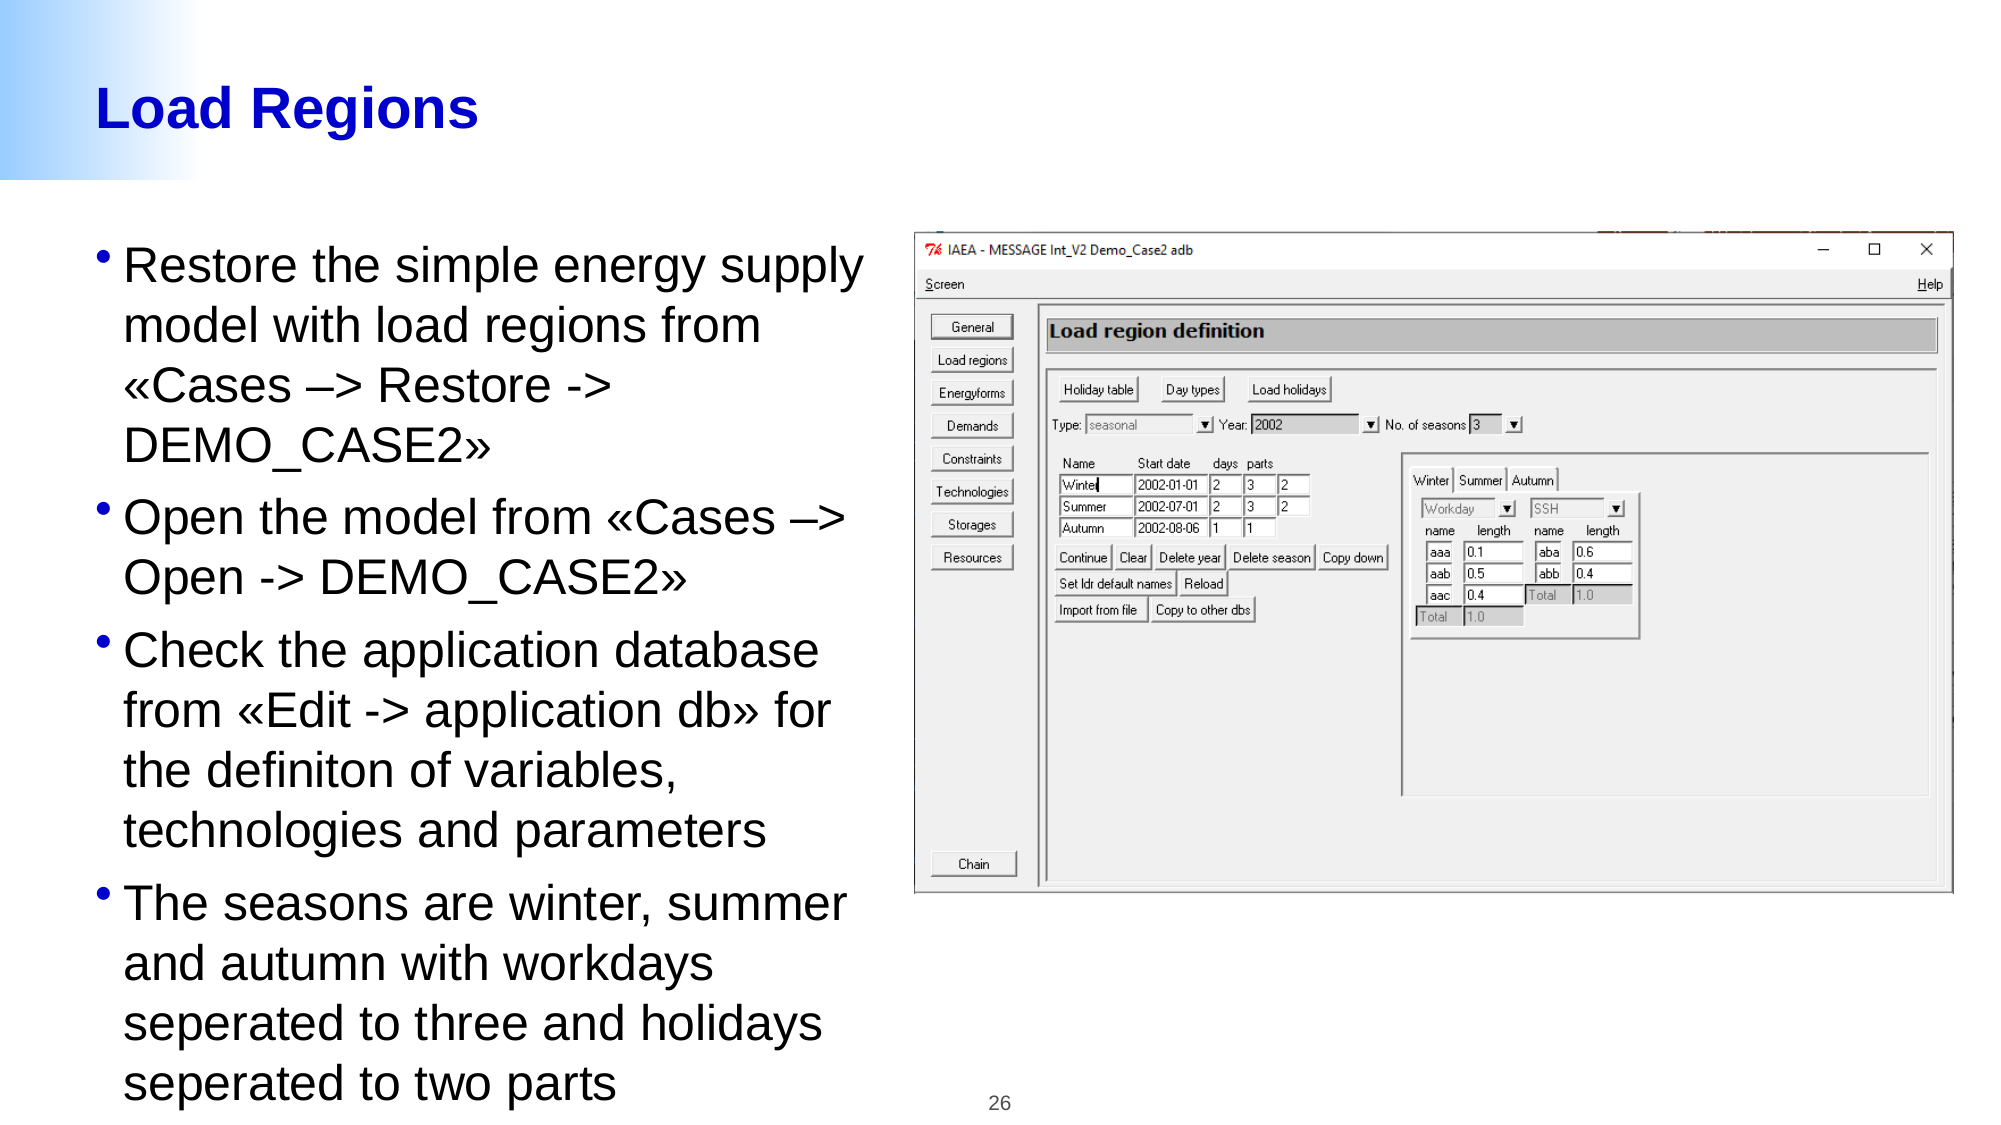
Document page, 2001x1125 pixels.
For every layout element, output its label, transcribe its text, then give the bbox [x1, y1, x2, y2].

list Restore the simple energy supply model with load regions from «Cases –> Restore -> DEMO_CASE2» Open the model from «Cases –> Open -> DEMO_CASE2» Check the application database from «Edit -> application db» for the definiton of variables, technologies and parameters The seasons are winter, summer and autumn with workdays seperated to three and holidays seperated to two parts [79, 224, 885, 1035]
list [914, 231, 1954, 894]
title Load Regions [79, 29, 1921, 181]
